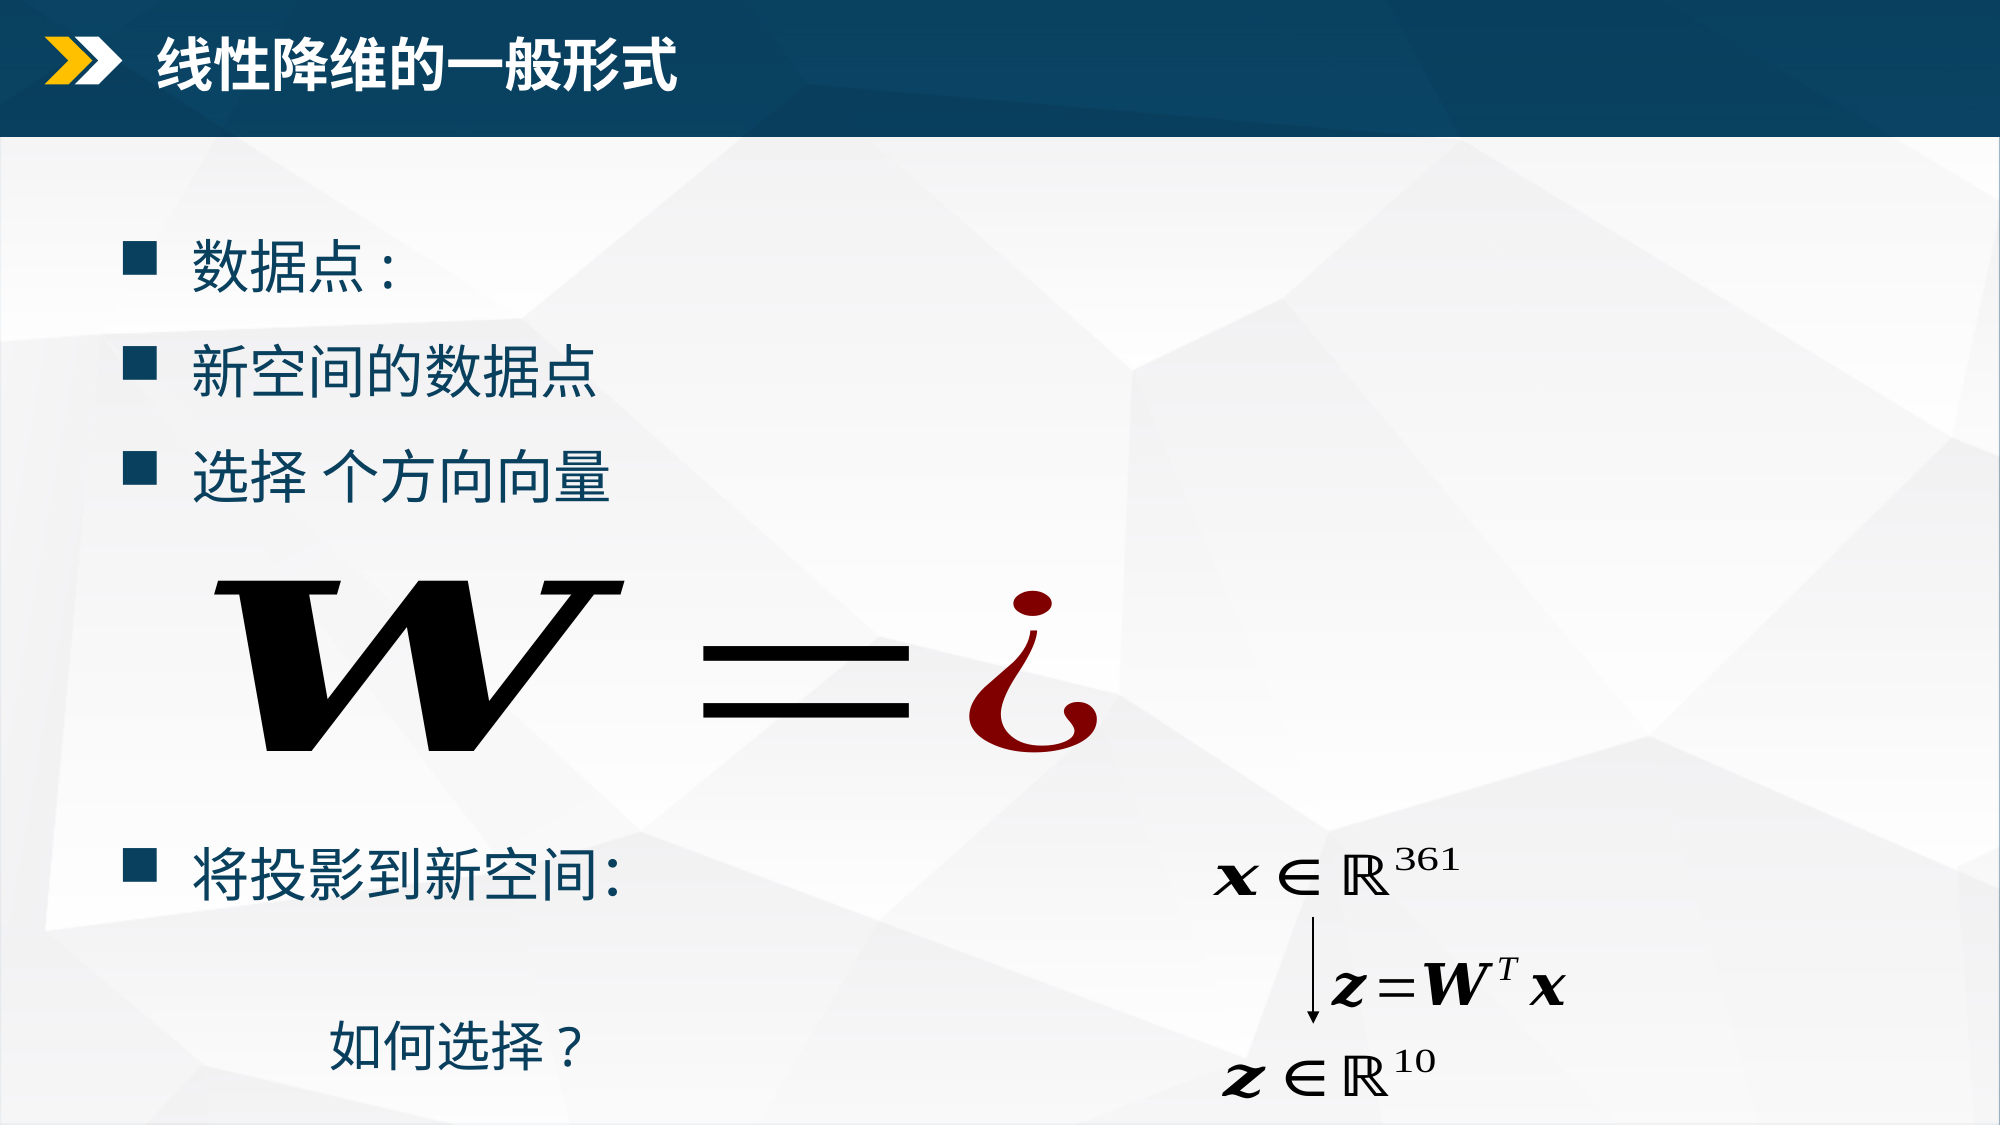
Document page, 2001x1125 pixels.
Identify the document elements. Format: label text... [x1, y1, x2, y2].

picture [0, 0, 2000, 1125]
list 线性降维的一般形式 [140, 28, 1563, 132]
